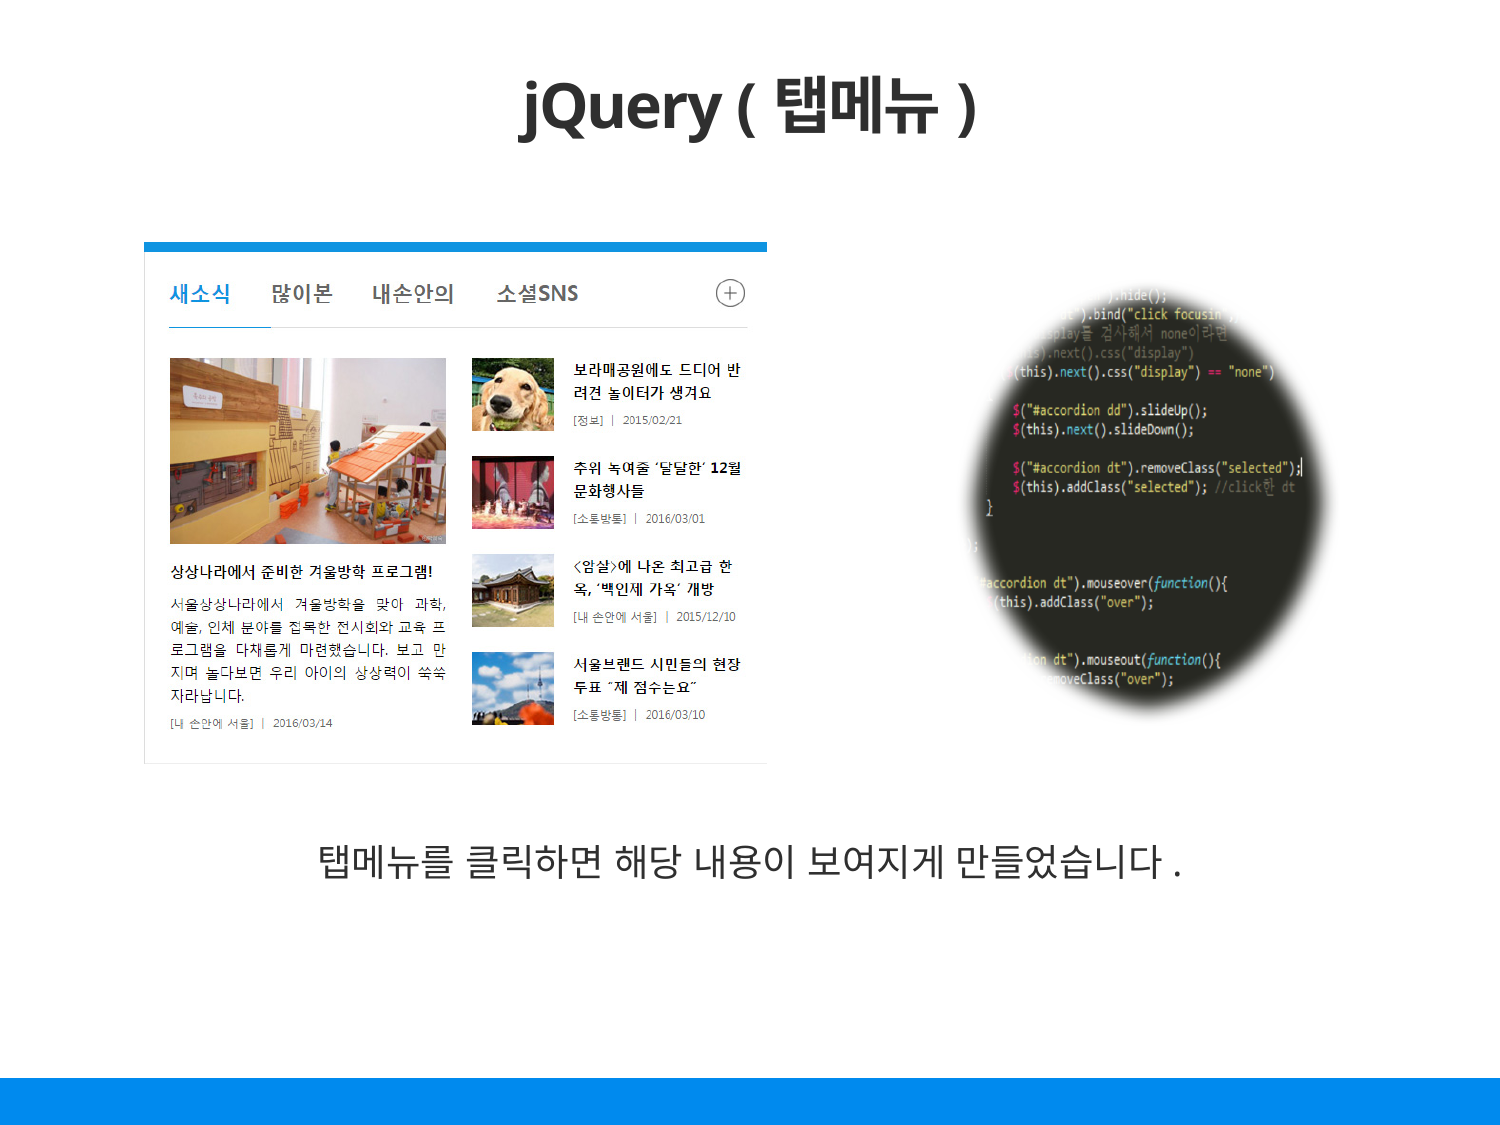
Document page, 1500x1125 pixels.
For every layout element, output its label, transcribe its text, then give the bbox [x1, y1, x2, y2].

picture [144, 242, 767, 764]
text_box 탭메뉴를 클릭하면 해당 내용이 보여지게 만들었습니다. [111, 831, 1389, 892]
picture [955, 278, 1341, 727]
text_box jQuery (탭메뉴) [131, 59, 1369, 158]
